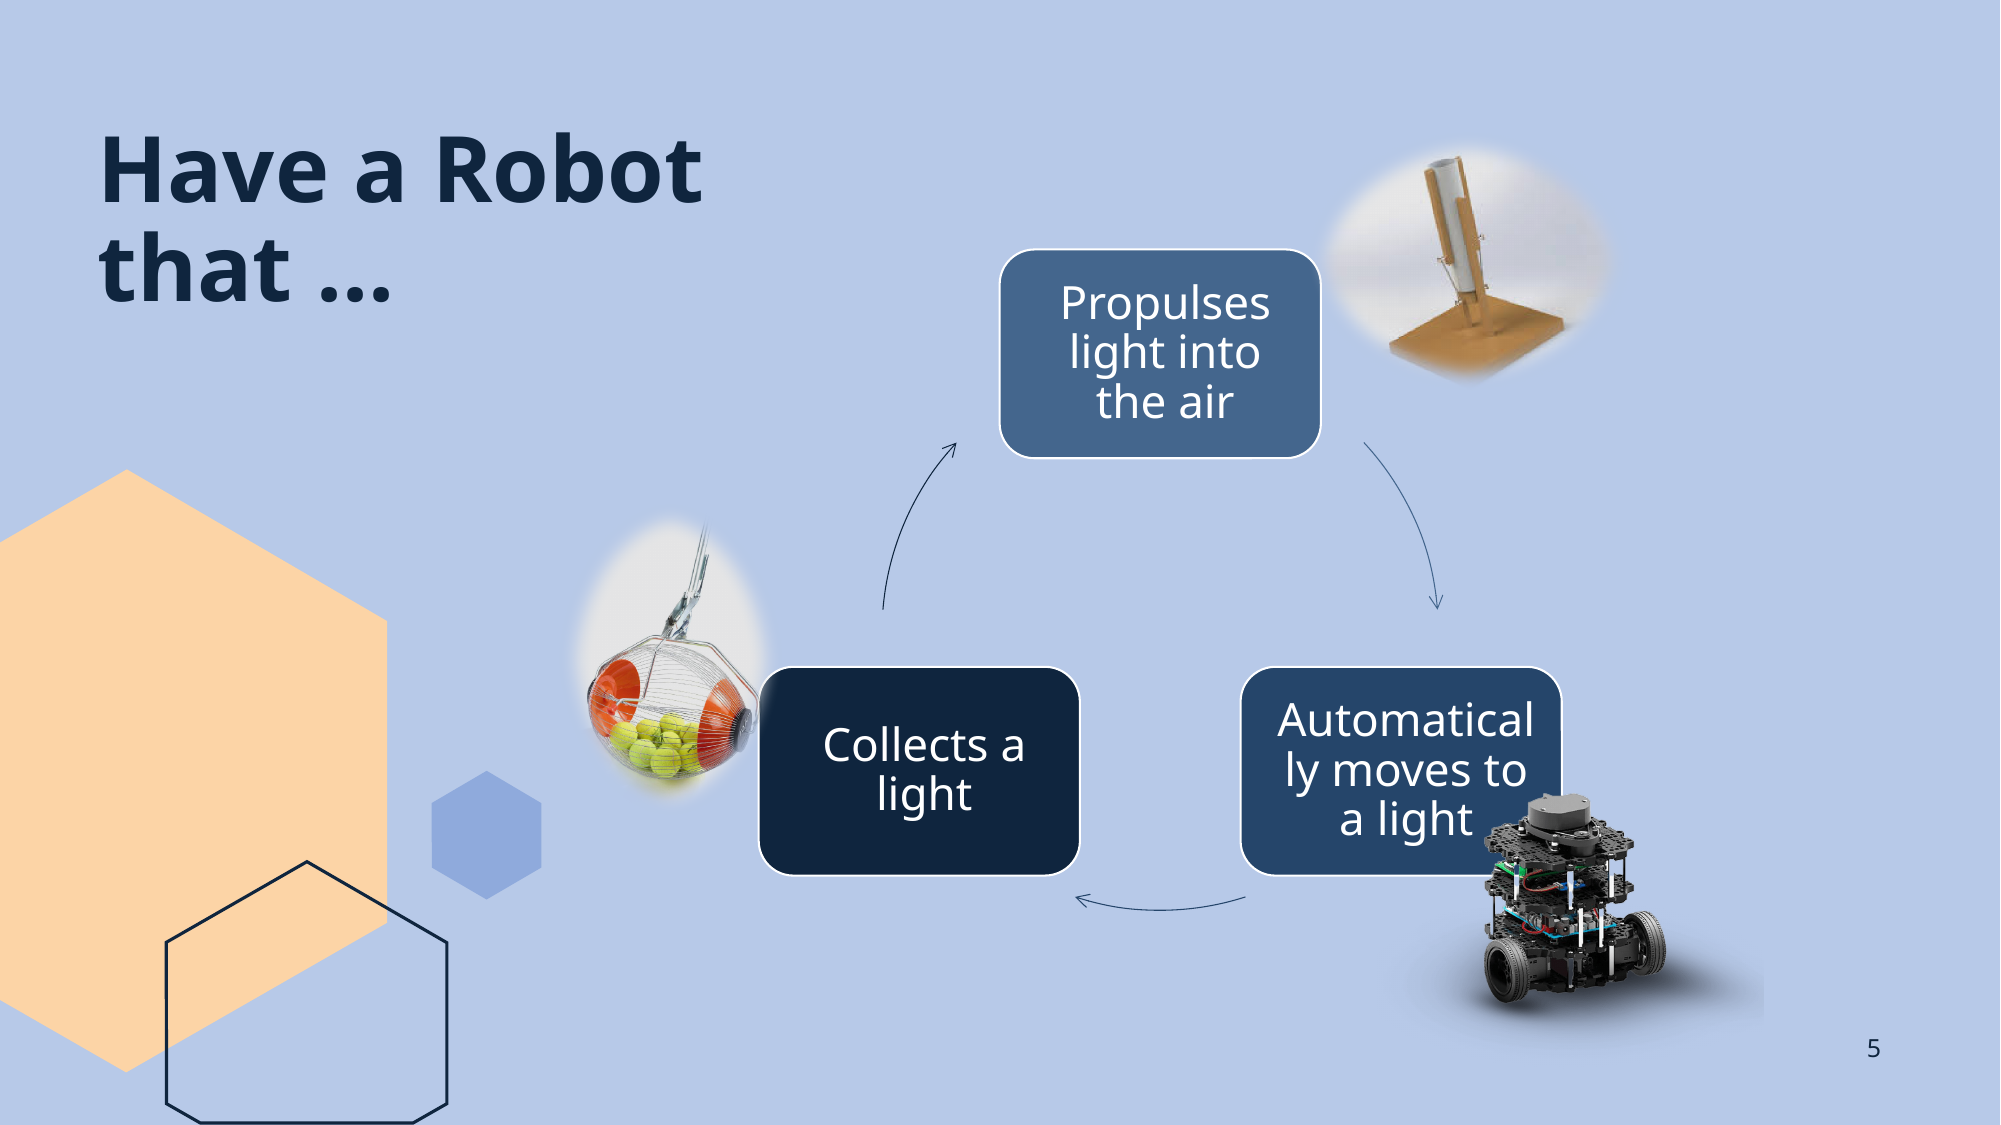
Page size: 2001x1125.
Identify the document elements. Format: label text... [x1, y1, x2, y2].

title Have a Robot that ... [82, 115, 738, 490]
slide_number 5 [1836, 1020, 1912, 1080]
picture [1305, 130, 1632, 392]
picture [1377, 684, 1764, 1125]
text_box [660, 249, 1661, 950]
picture [557, 500, 784, 819]
